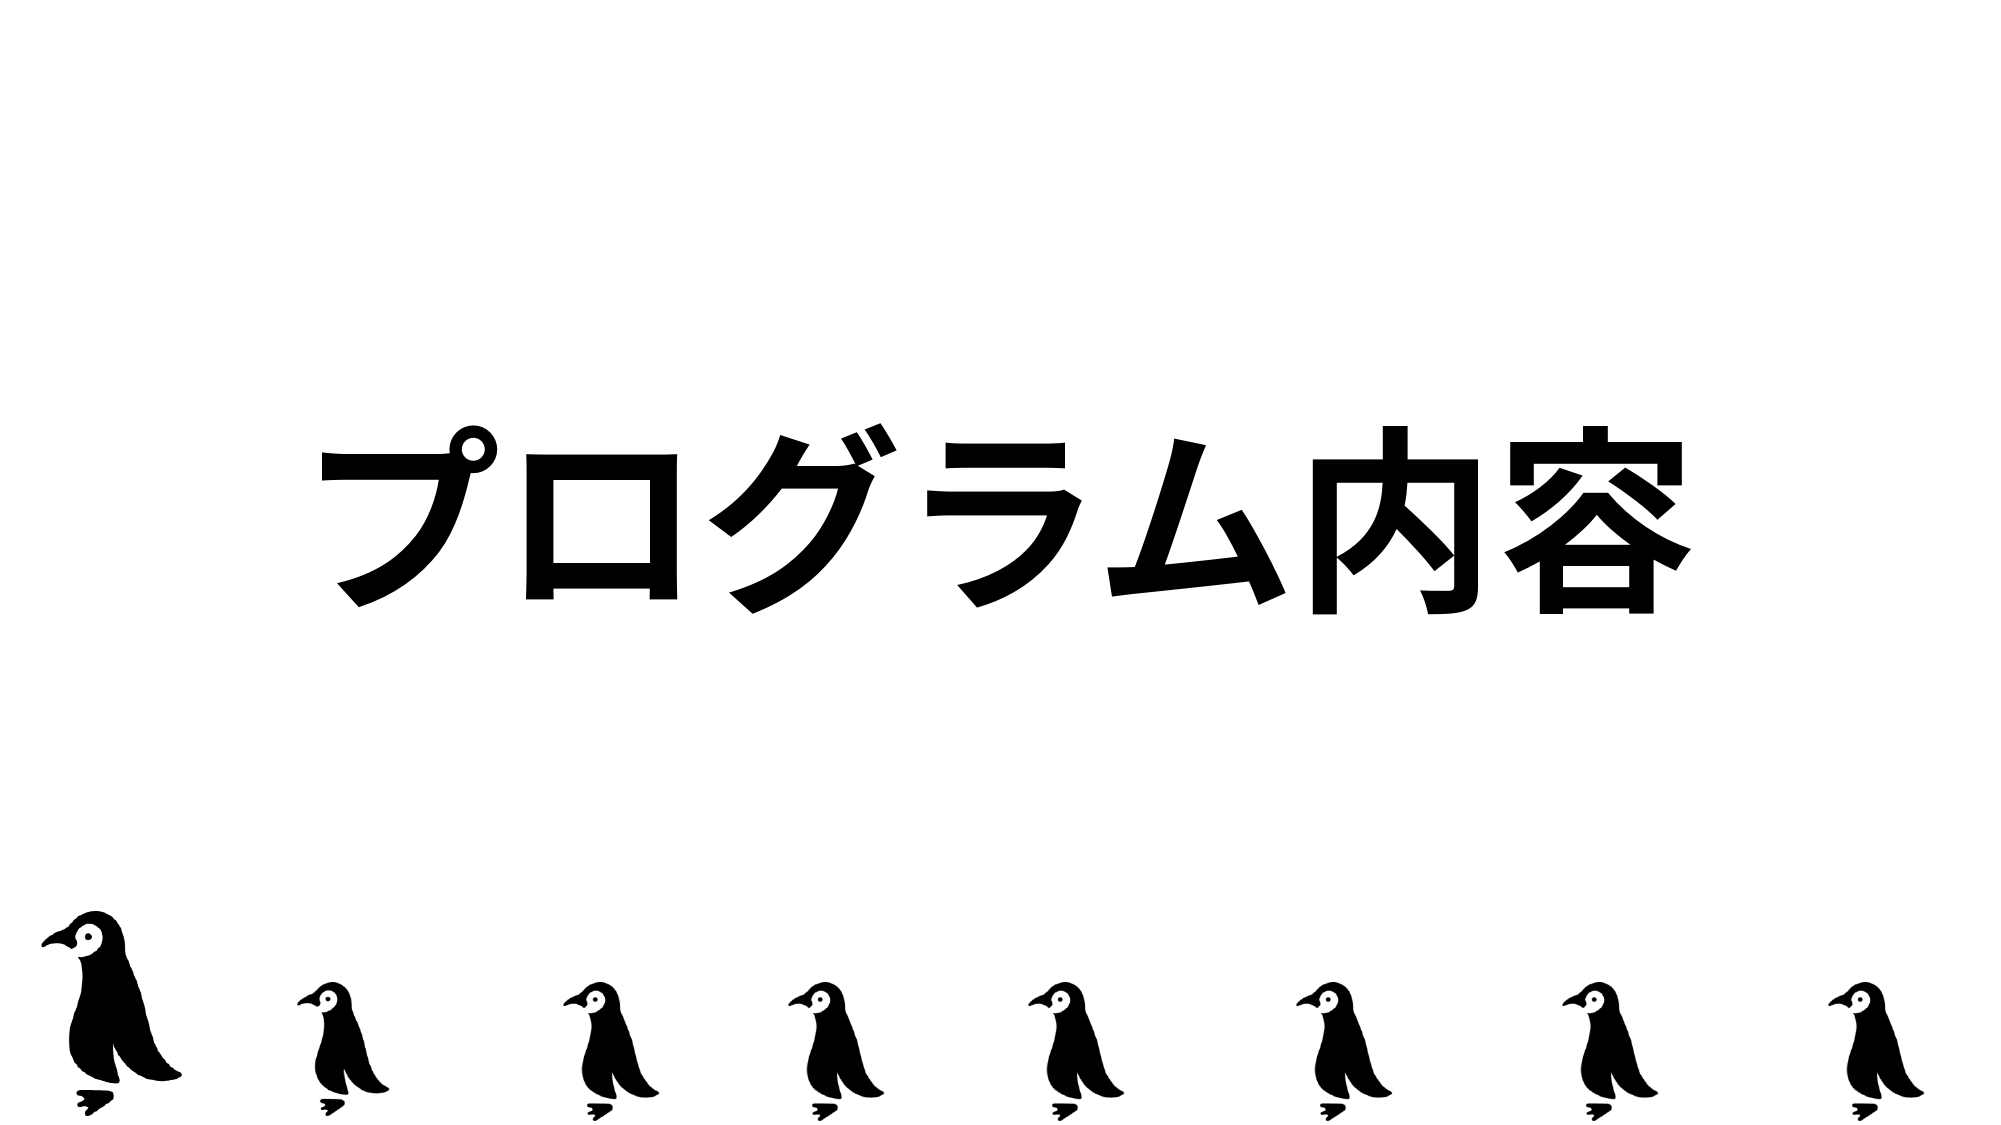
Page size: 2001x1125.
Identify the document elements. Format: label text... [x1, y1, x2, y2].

title プログラム内容 [136, 188, 1862, 657]
picture [766, 982, 906, 1121]
picture [276, 982, 410, 1116]
picture [9, 911, 214, 1116]
picture [1006, 982, 1146, 1121]
picture [541, 982, 681, 1121]
picture [1274, 982, 1414, 1121]
picture [1806, 982, 1946, 1121]
picture [1540, 982, 1680, 1121]
